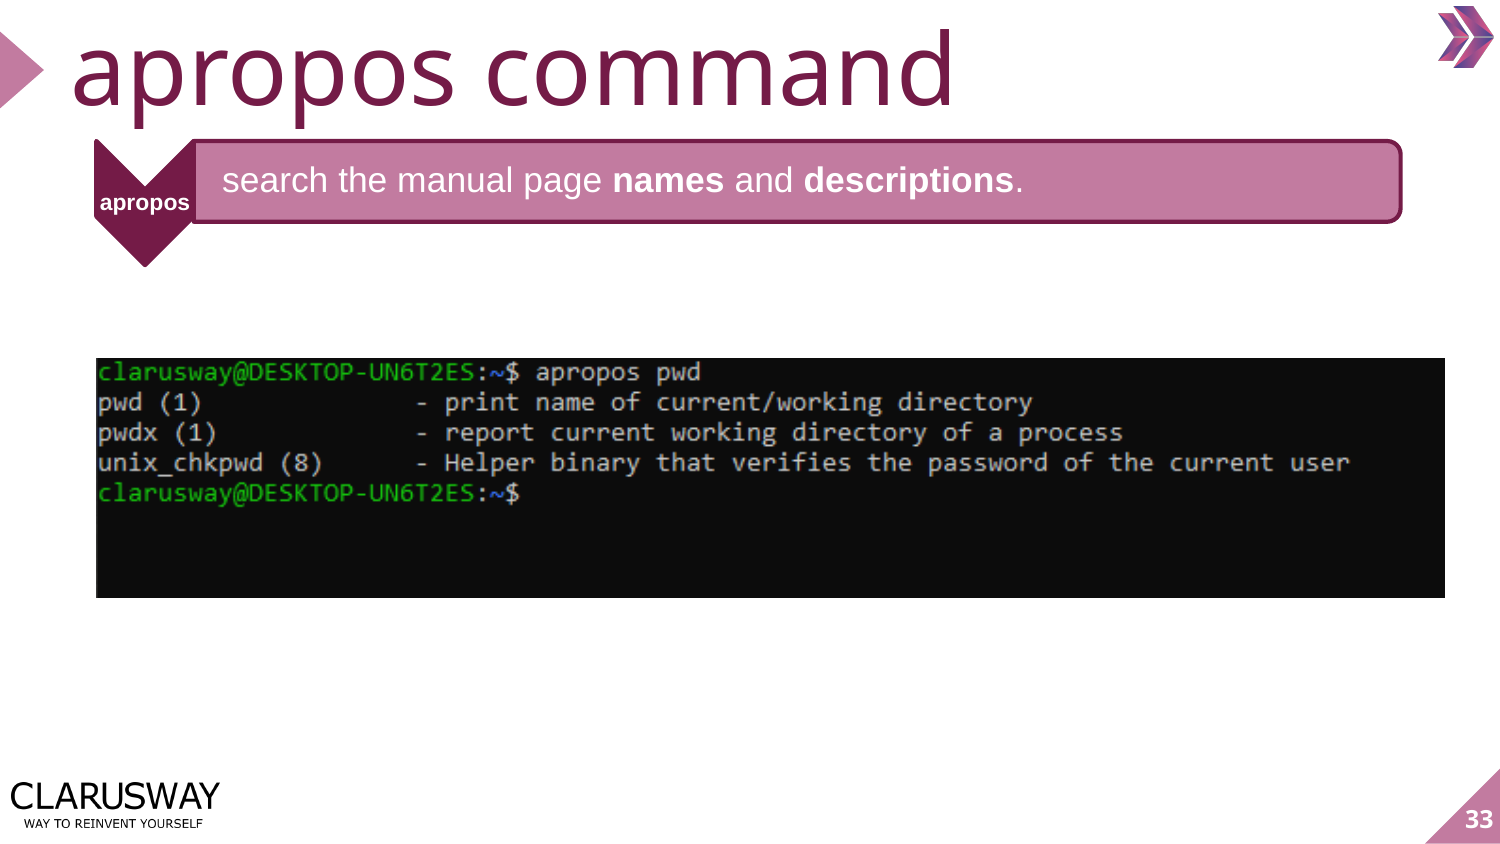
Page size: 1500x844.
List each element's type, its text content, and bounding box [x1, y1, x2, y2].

picture [11, 782, 220, 828]
slide_number ‹#› [1418, 760, 1494, 838]
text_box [51, 140, 1401, 266]
title apropos command [70, 28, 997, 132]
picture [96, 357, 1445, 598]
picture [1438, 6, 1494, 68]
